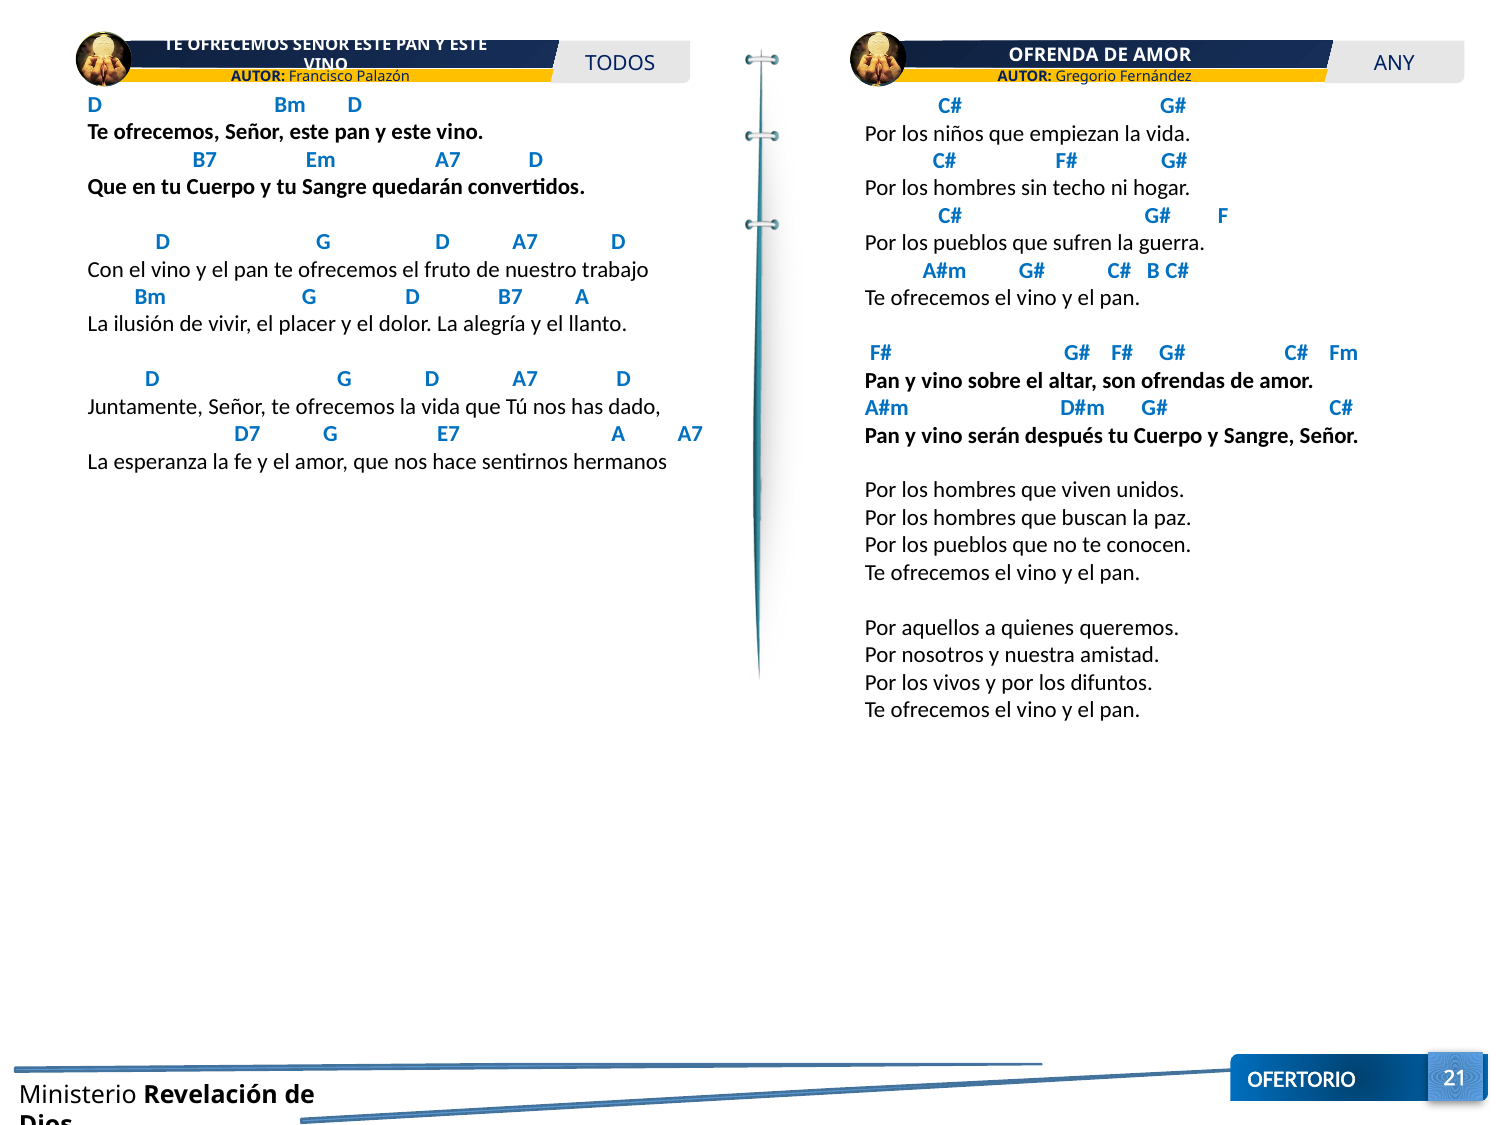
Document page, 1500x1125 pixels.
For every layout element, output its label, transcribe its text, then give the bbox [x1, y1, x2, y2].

picture [849, 31, 907, 87]
text_box ANY [1323, 39, 1466, 85]
text_box [13, 1062, 1043, 1071]
text_box OFRENDA DE AMOR [913, 39, 1335, 69]
text_box TE OFRECEMOS SEÑOR ESTE PAN Y ESTE VINO [139, 39, 561, 69]
text_box Ministerio Revelación de Dios [3, 1070, 389, 1125]
picture [75, 31, 132, 87]
picture [438, 39, 1081, 680]
text_box AUTOR: Gregorio Fernández [913, 67, 1330, 84]
text_box OFERTORIO [1228, 1052, 1424, 1103]
slide_number 21 [1428, 1052, 1483, 1101]
text_box C# G# Por los niños que empiezan la vida. C# F# G# Por los hombres sin techo ni hogar. C# G# F Por los pueblos que sufren la guerra. A#m G# C# B C# Te ofrecemos el vino y el pan. F# G# F# G# C# Fm Pan y vino sobre el altar, son ofrendas de amor. A#m D#m G# C# Pan y vino serán después tu Cuerpo y Sangre, Señor. Por los hombres que viven unidos. Por los hombres que buscan la paz. Por los pueblos que no te conocen. Te ofrecemos el vino y el pan. Por aquellos a quienes queremos. Por nosotros y nuestra amistad. Por los vivos y por los difuntos. Te ofrecemos el vino y el pan. [849, 83, 1465, 730]
text_box TODOS [549, 39, 692, 85]
text_box D Bm D Te ofrecemos, Señor, este pan y este vino. B7 Em A7 D Que en tu Cuerpo y tu Sangre quedarán convertidos. D G D A7 D Con el vino y el pan te ofrecemos el fruto de nuestro trabajo Bm G D B7 A La ilusión de vivir, el placer y el dolor. La alegría y el llanto. D G D A7 D Juntamente, Señor, te ofrecemos la vida que Tú nos has dado, D7 G E7 A A7 La esperanza la fe y el amor, que nos hace sentirnos hermanos [72, 81, 714, 482]
text_box AUTOR: Francisco Palazón [139, 67, 555, 84]
text_box [389, 1068, 1228, 1120]
